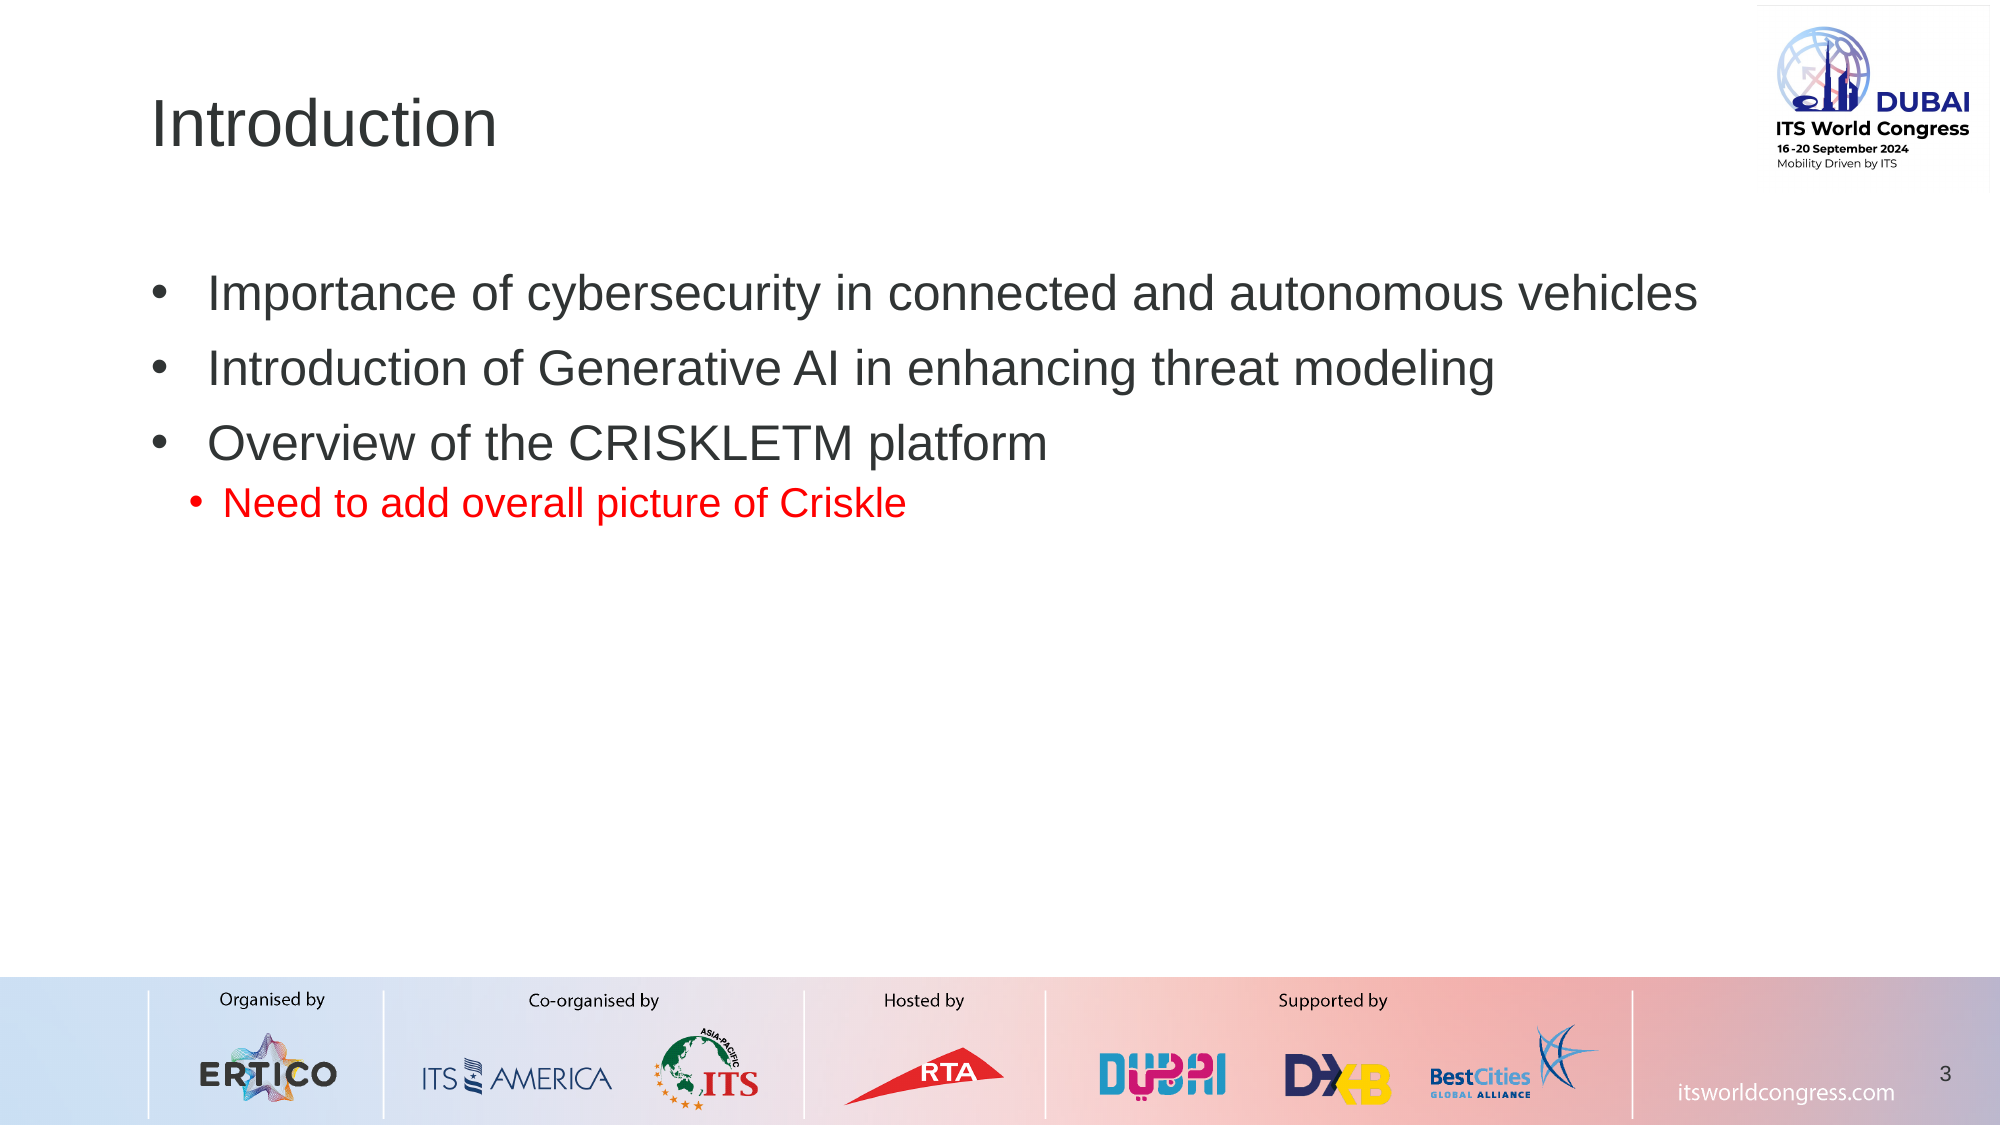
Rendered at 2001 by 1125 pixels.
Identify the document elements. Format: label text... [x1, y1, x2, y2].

picture [1757, 5, 1990, 193]
list Importance of cybersecurity in connected and autonomous vehicles Introduction of Generative AI in enhancing threat modeling Overview of the CRISKLETM platform Need to add overall picture of Criskle [135, 259, 1967, 961]
title Introduction [135, 81, 1668, 211]
slide_number 3 [1516, 1042, 1967, 1103]
picture [0, 977, 2000, 1125]
